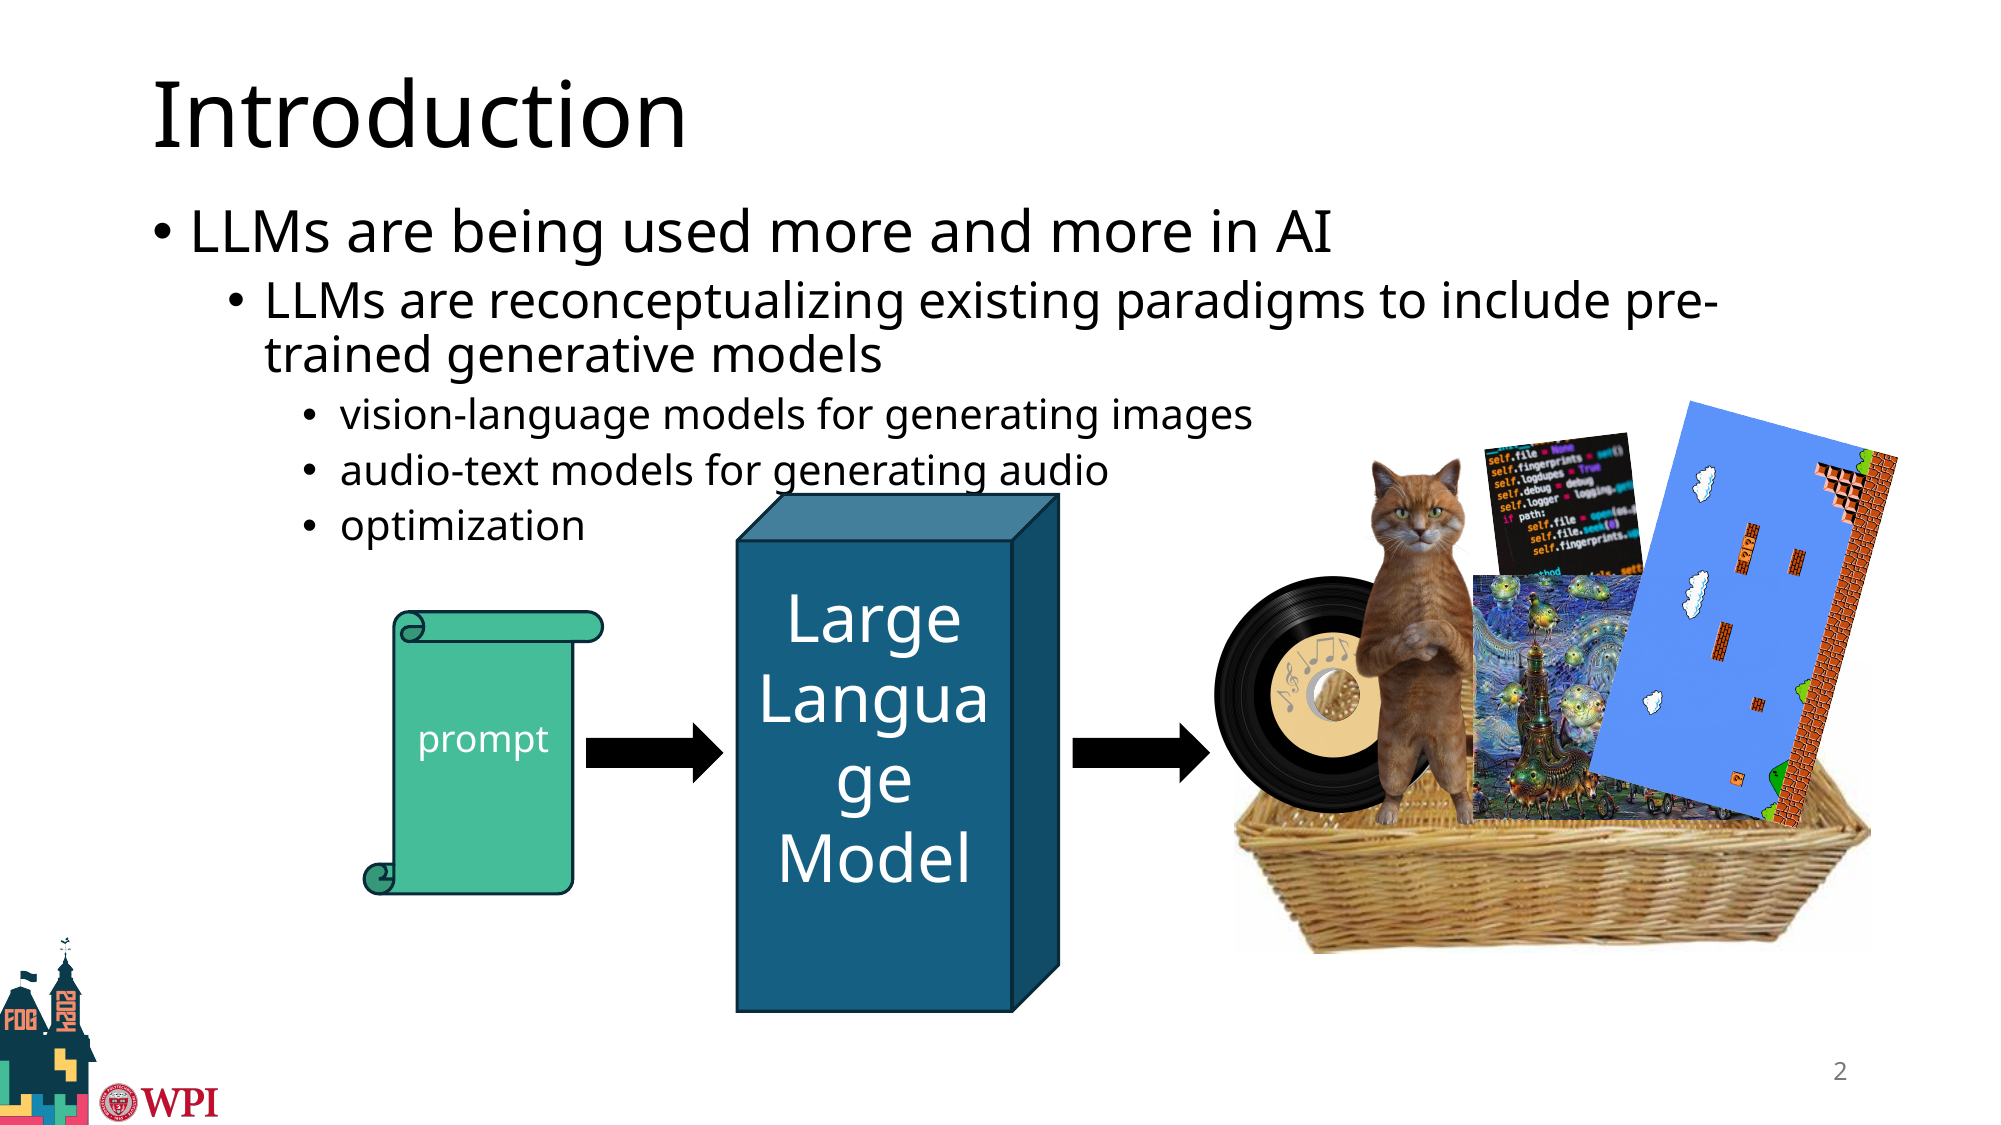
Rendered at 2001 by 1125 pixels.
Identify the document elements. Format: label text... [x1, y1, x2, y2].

picture [1168, 401, 1935, 954]
text_box Large Language Model [735, 492, 1061, 1013]
picture [0, 936, 221, 1125]
list LLMs are being used more and more in AI LLMs are reconceptualizing existing paradigms to include pre-trained generative models vision-language models for generating images audio-text models for generating audio optimization [137, 194, 1863, 1014]
title Introduction [137, 59, 1863, 176]
slide_number 2 [1412, 1042, 1863, 1103]
text_box prompt [362, 610, 605, 896]
text_box [1072, 722, 1207, 784]
text_box [586, 722, 724, 784]
